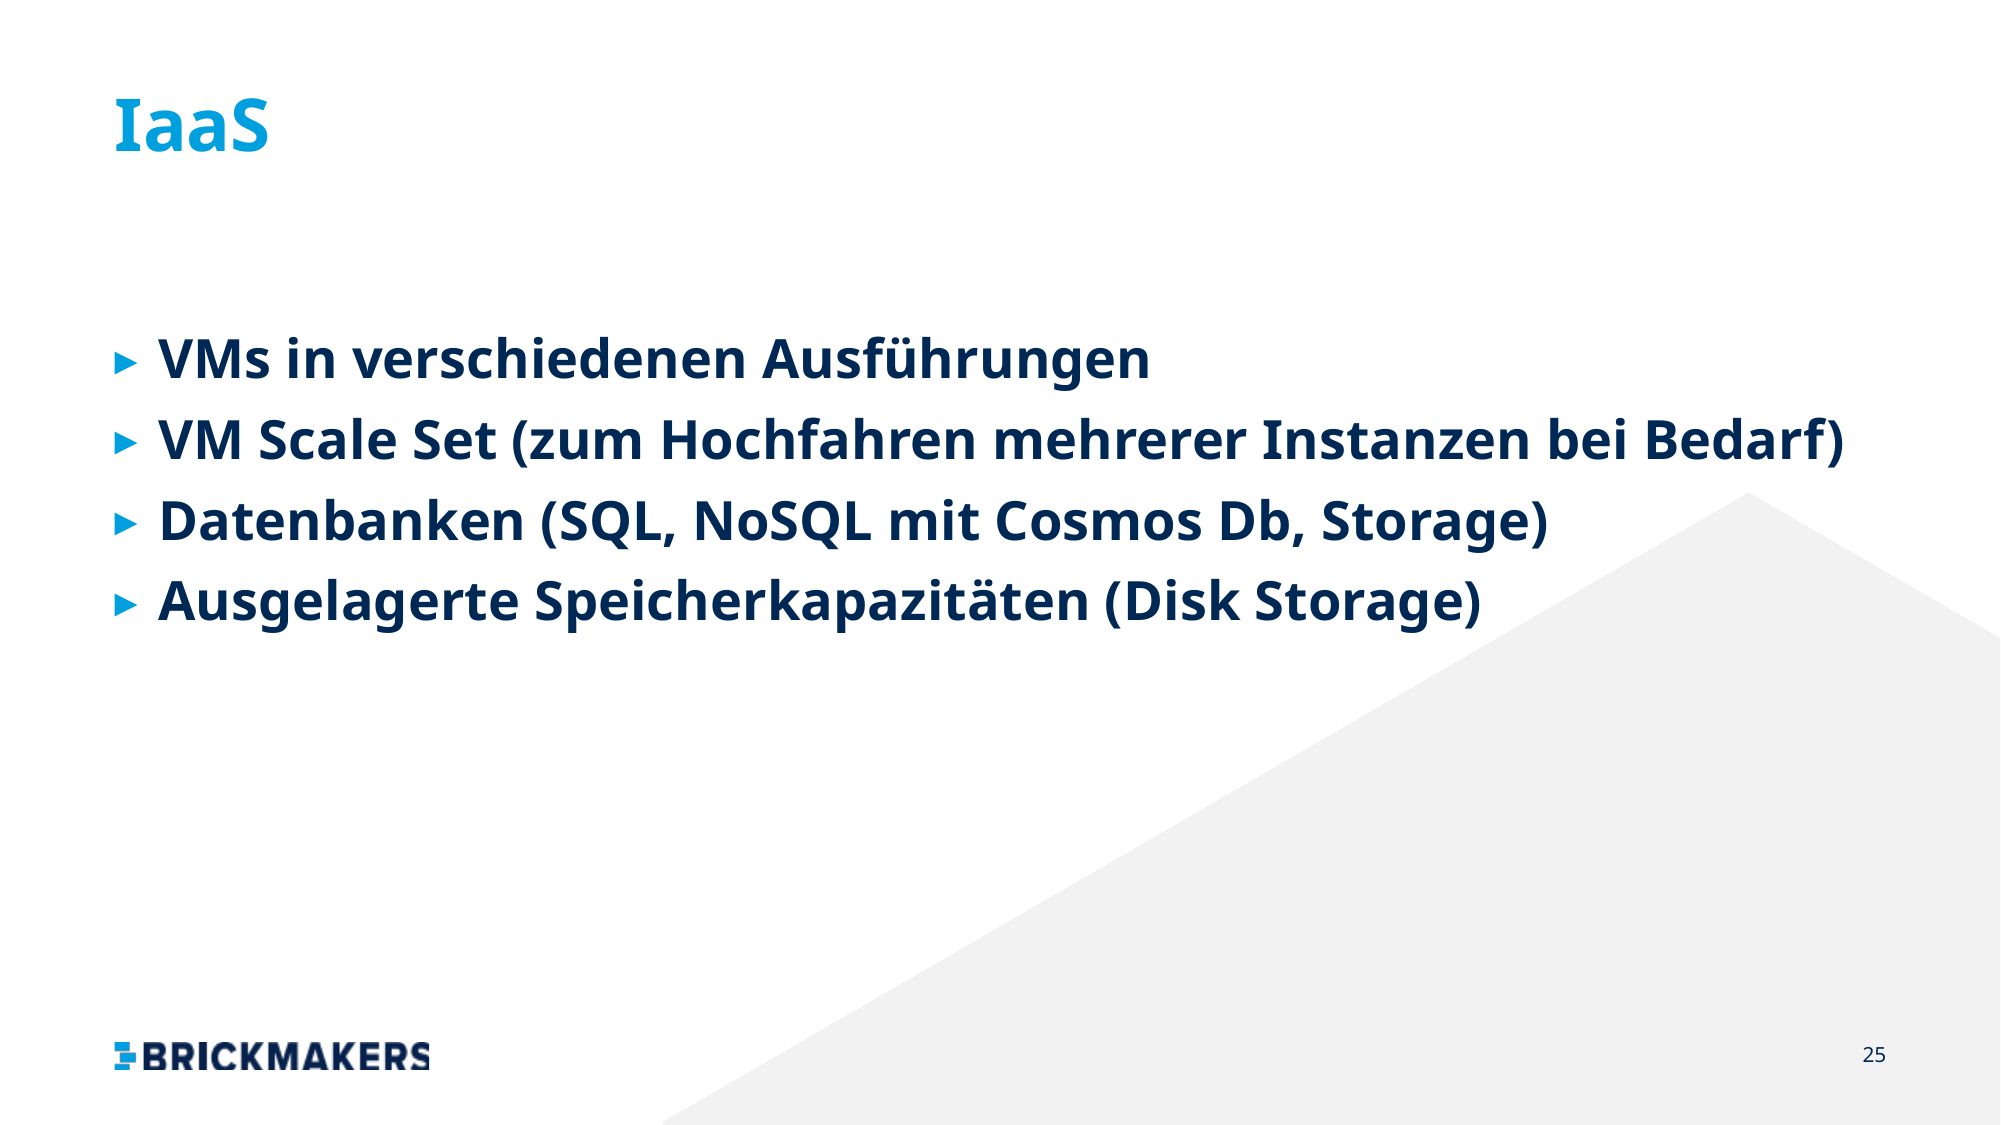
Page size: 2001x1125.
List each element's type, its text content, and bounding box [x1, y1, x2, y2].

title IaaS [114, 88, 1887, 296]
list VMs in verschiedenen Ausführungen VM Scale Set (zum Hochfahren mehrerer Instanzen bei Bedarf) Datenbanken (SQL, NoSQL mit Cosmos Db, Storage) Ausgelagerte Speicherkapazitäten (Disk Storage) [114, 324, 1887, 975]
slide_number 25 [1768, 1042, 1887, 1070]
